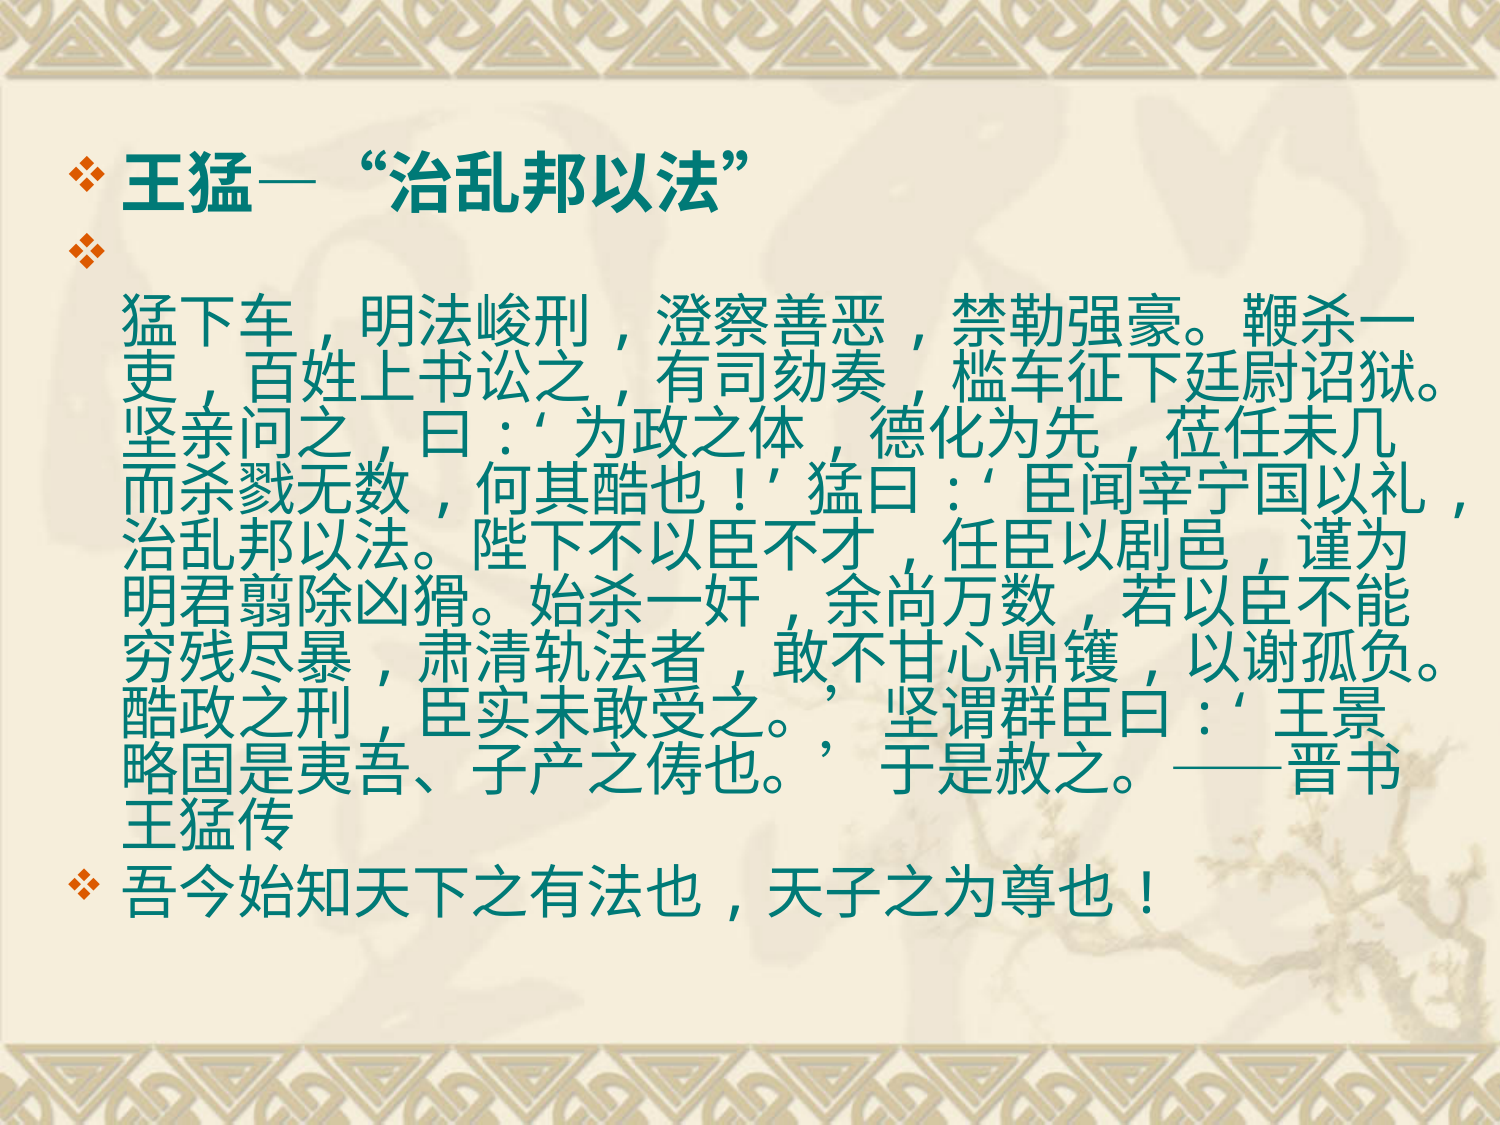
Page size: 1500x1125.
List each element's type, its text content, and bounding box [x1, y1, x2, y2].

list 王猛—“治乱邦以法” 猛下车,明法峻刑,澄察善恶,禁勒强豪。鞭杀一吏,百姓上书讼之,有司劾奏,槛车征下廷尉诏狱。坚亲问之,曰:‘为政之体,德化为先,莅任未几而杀戮无数,何其酷也!’猛曰:‘臣闻宰宁国以礼,治乱邦以法。陛下不以臣不才,任臣以剧邑,谨为明君翦除凶猾。始杀一奸,余尚万数,若以臣不能穷残尽暴,肃清轨法者,敢不甘心鼎镬,以谢孤负。酷政之刑,臣实未敢受之。’坚谓群臣曰:‘王景略固是夷吾、子产之俦也。’于是赦之。——晋书 王猛传 吾今始知天下之有法也,天子之为尊也! [49, 148, 1451, 1001]
picture [0, 0, 1500, 1125]
